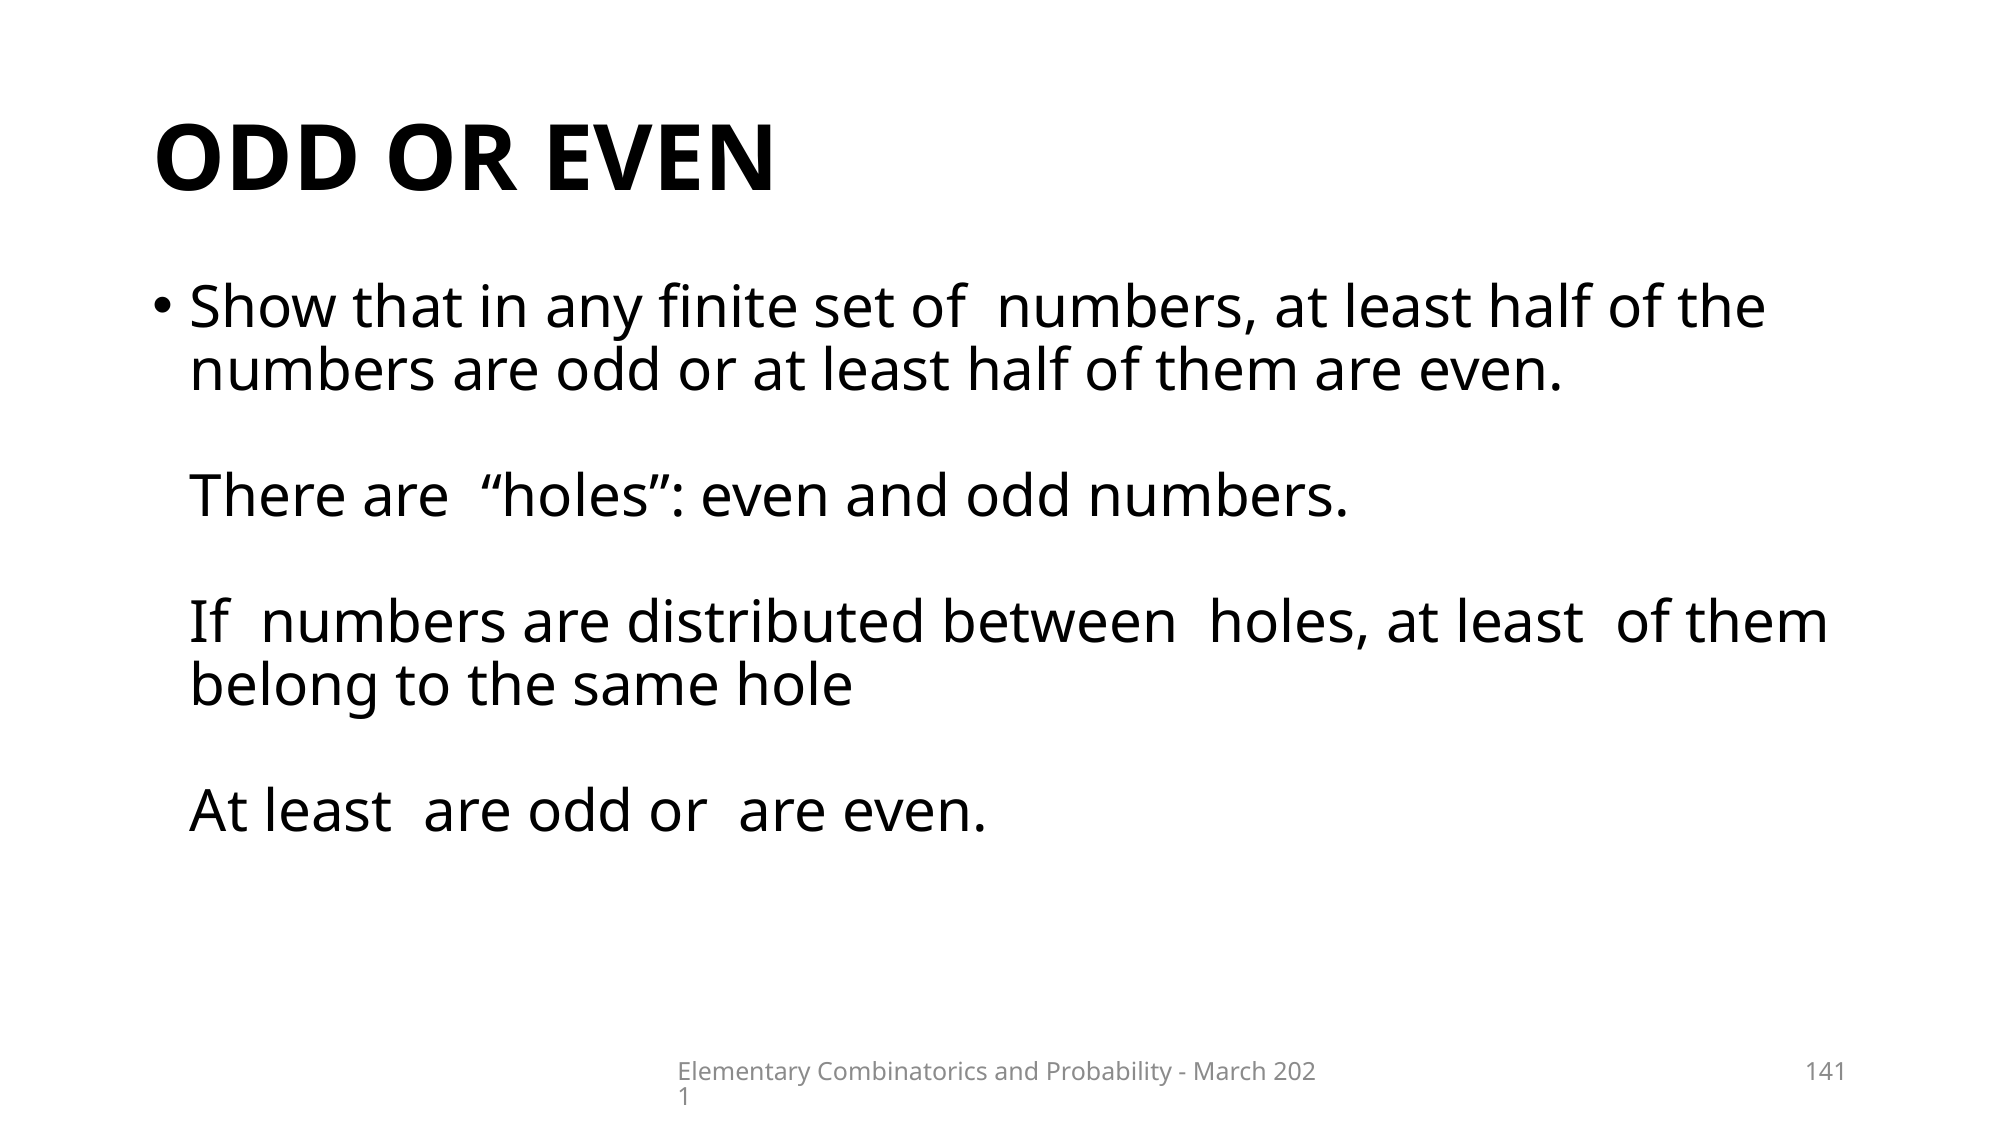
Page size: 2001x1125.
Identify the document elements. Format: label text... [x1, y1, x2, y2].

footer Elementary Combinatorics and Probability - March 2021 [662, 1042, 1338, 1103]
title Odd or even [137, 52, 1863, 270]
slide_number 141 [1412, 1042, 1863, 1103]
